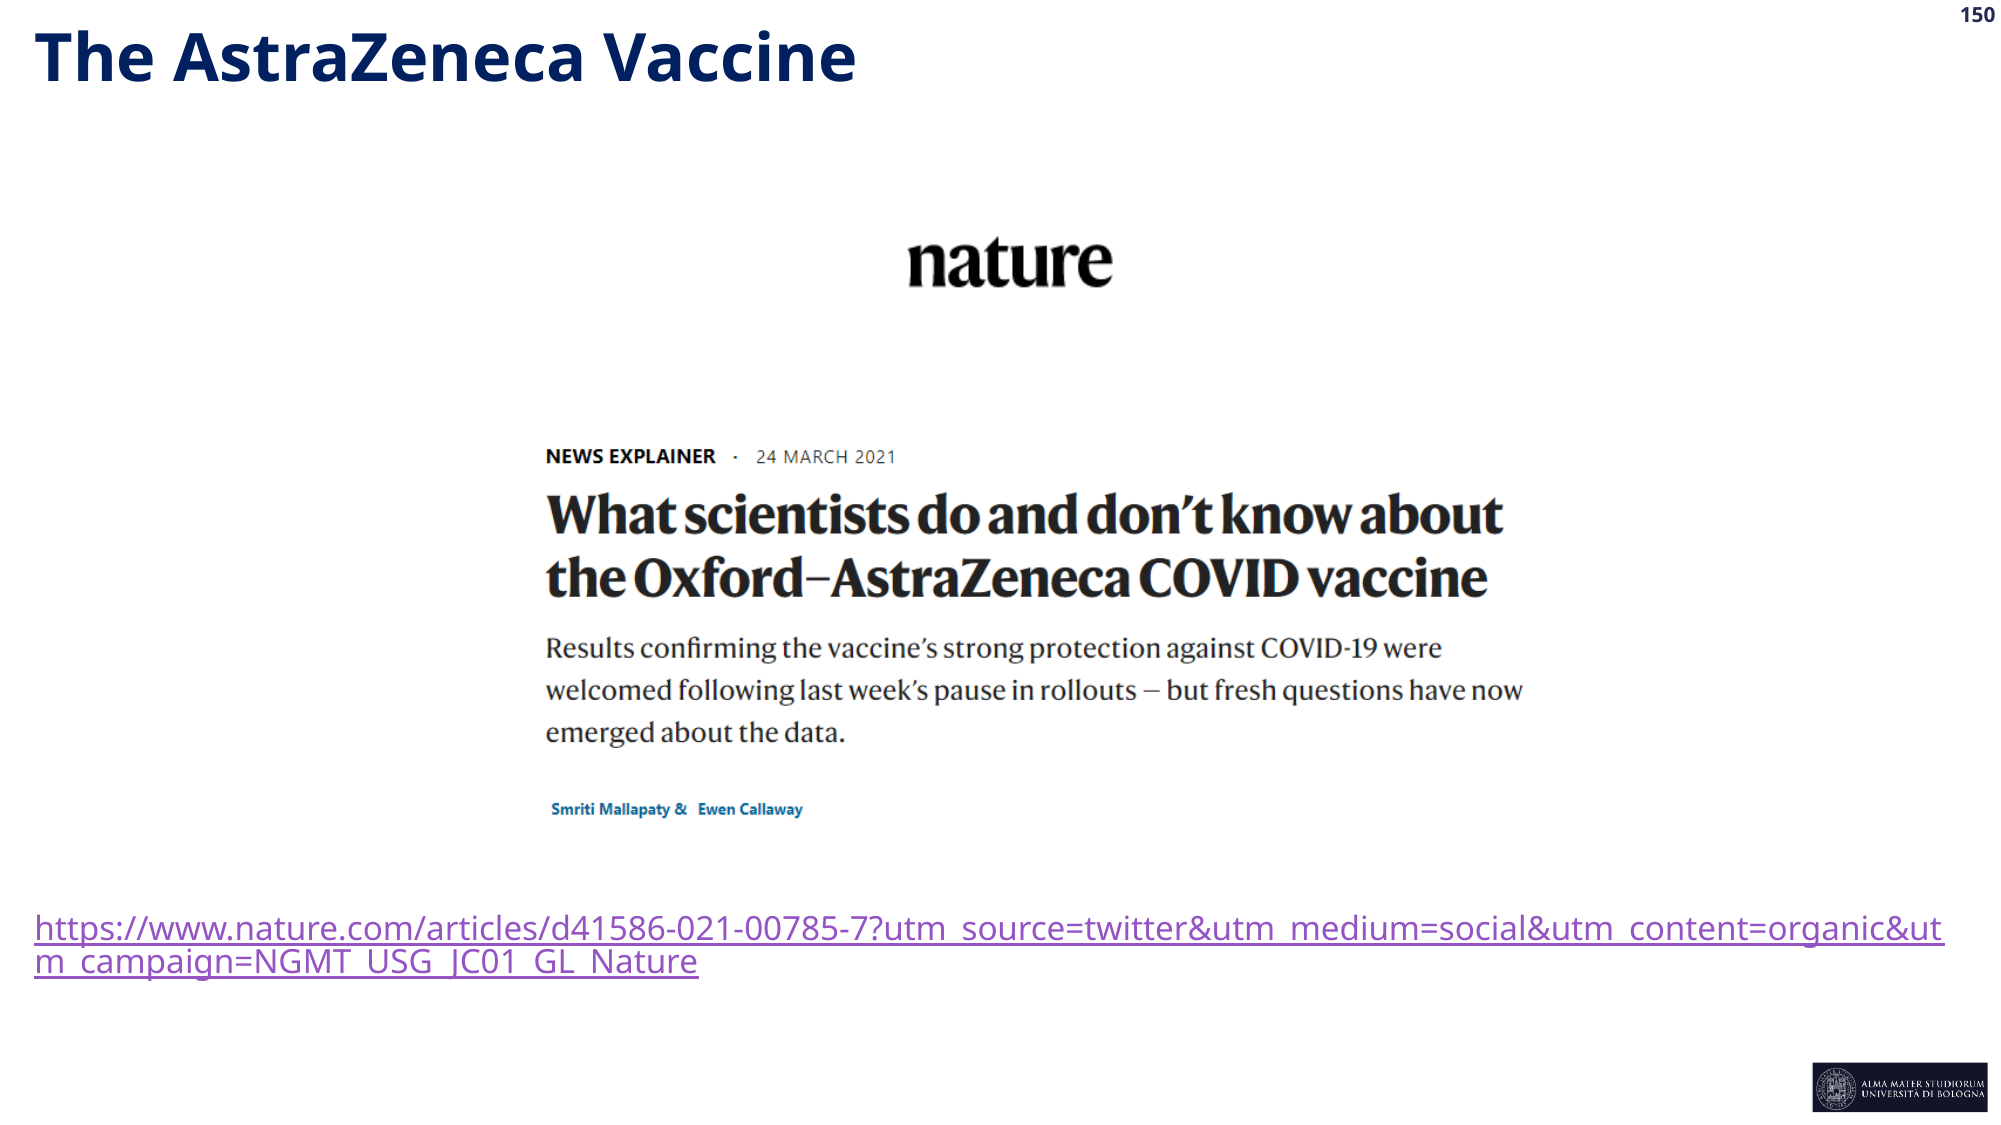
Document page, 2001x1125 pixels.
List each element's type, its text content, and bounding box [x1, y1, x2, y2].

picture [1812, 1062, 1988, 1113]
text_box https://www.nature.com/articles/d41586-021-00785-7?utm_source=twitter&utm_medium=social&utm_content=organic&utm_campaign=NGMT_USG_JC01_GL_Nature [19, 899, 1975, 960]
picture [524, 433, 1540, 824]
list The AstraZeneca Vaccine [19, 7, 1930, 102]
picture [899, 224, 1127, 298]
